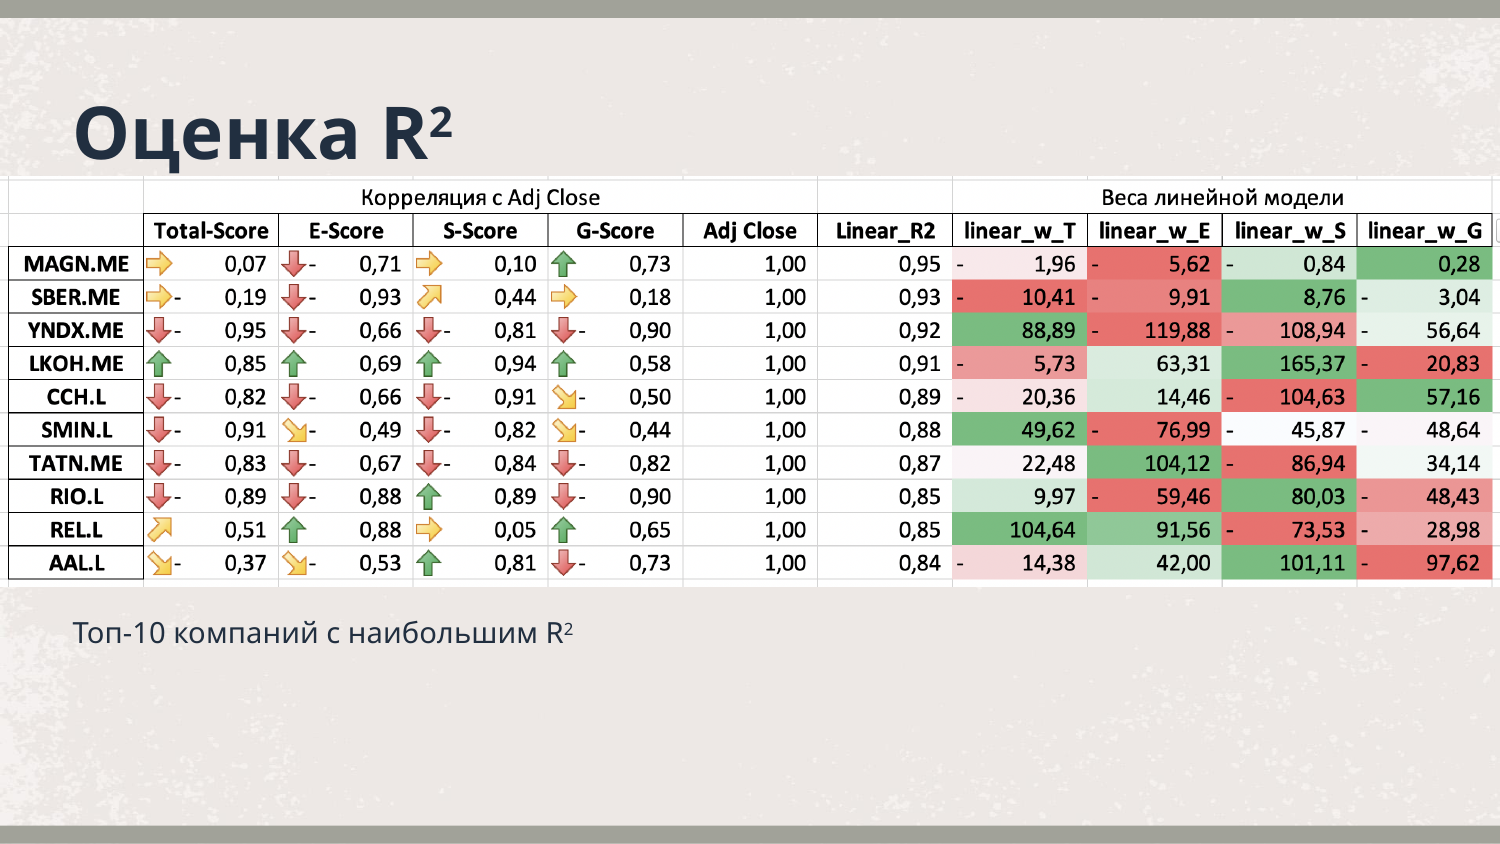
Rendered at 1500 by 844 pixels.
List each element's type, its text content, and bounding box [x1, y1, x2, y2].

text_box Топ-10 компаний с наибольшим R2 [57, 599, 1390, 795]
title Оценка R2 [57, 71, 1022, 174]
picture [0, 18, 1500, 825]
